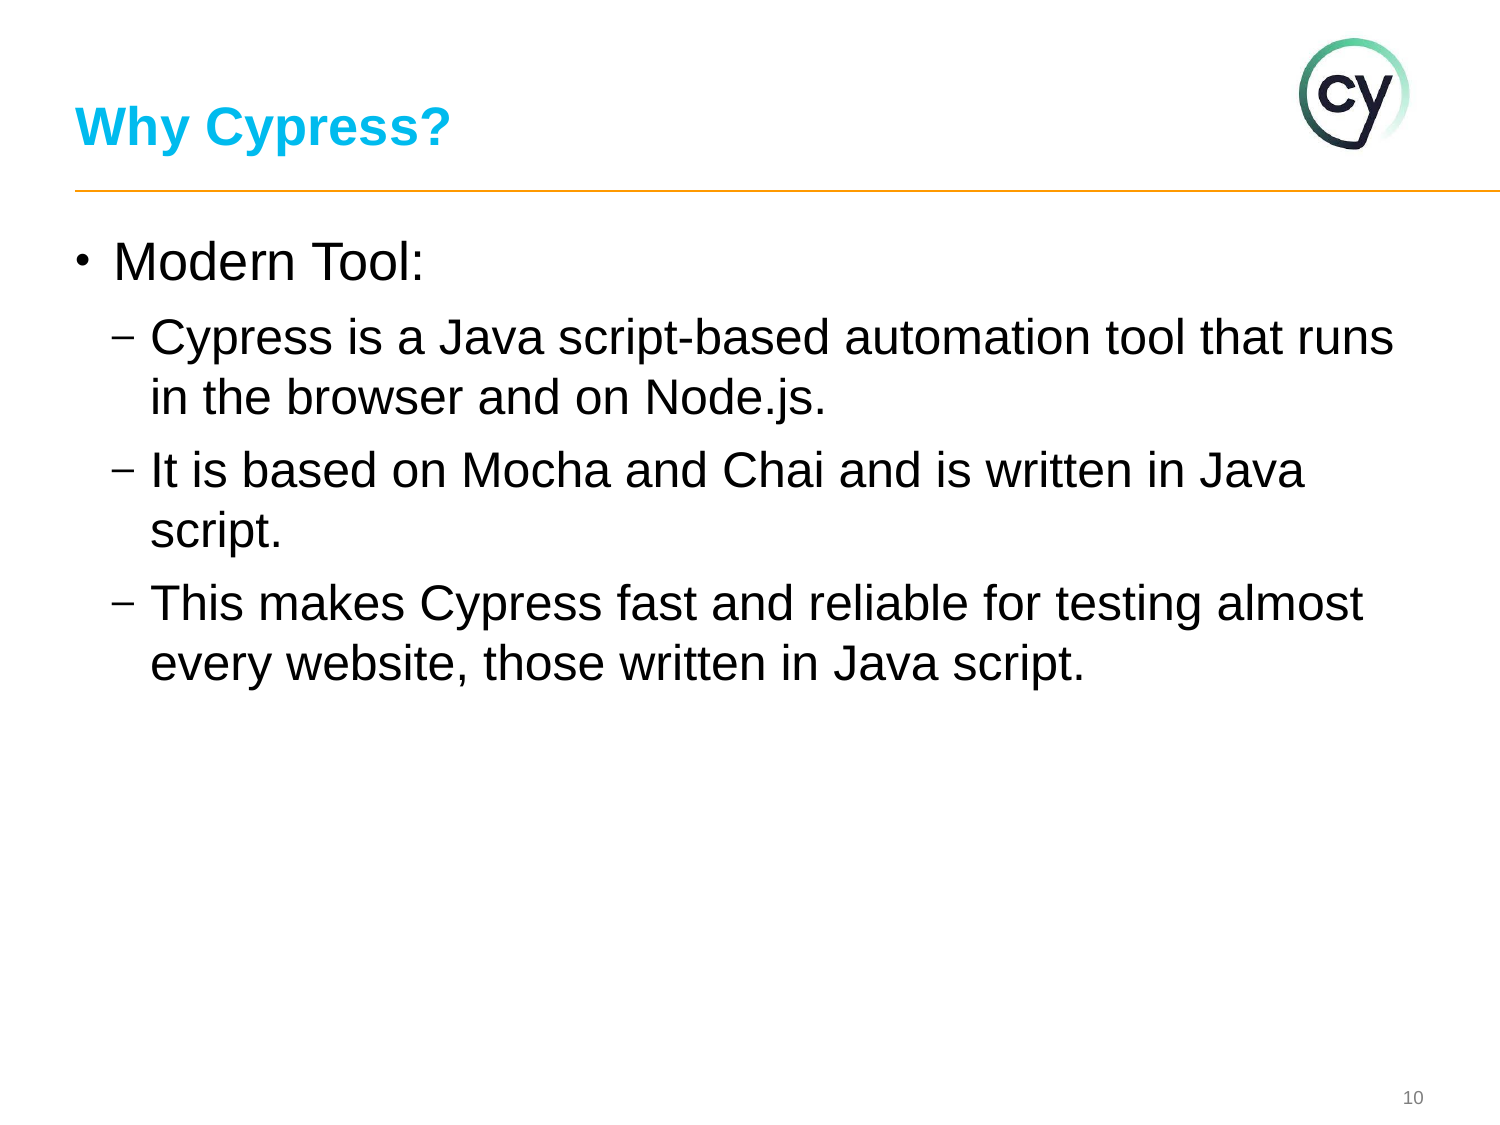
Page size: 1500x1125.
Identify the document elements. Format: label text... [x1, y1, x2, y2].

title Why Cypress? [75, 27, 1422, 157]
list Modern Tool: Cypress is a Java script-based automation tool that runs in the browser and on Node.js. It is based on Mocha and Chai and is written in Java script. This makes Cypress fast and reliable for testing almost every website, those written in Java script. [75, 226, 1425, 1018]
